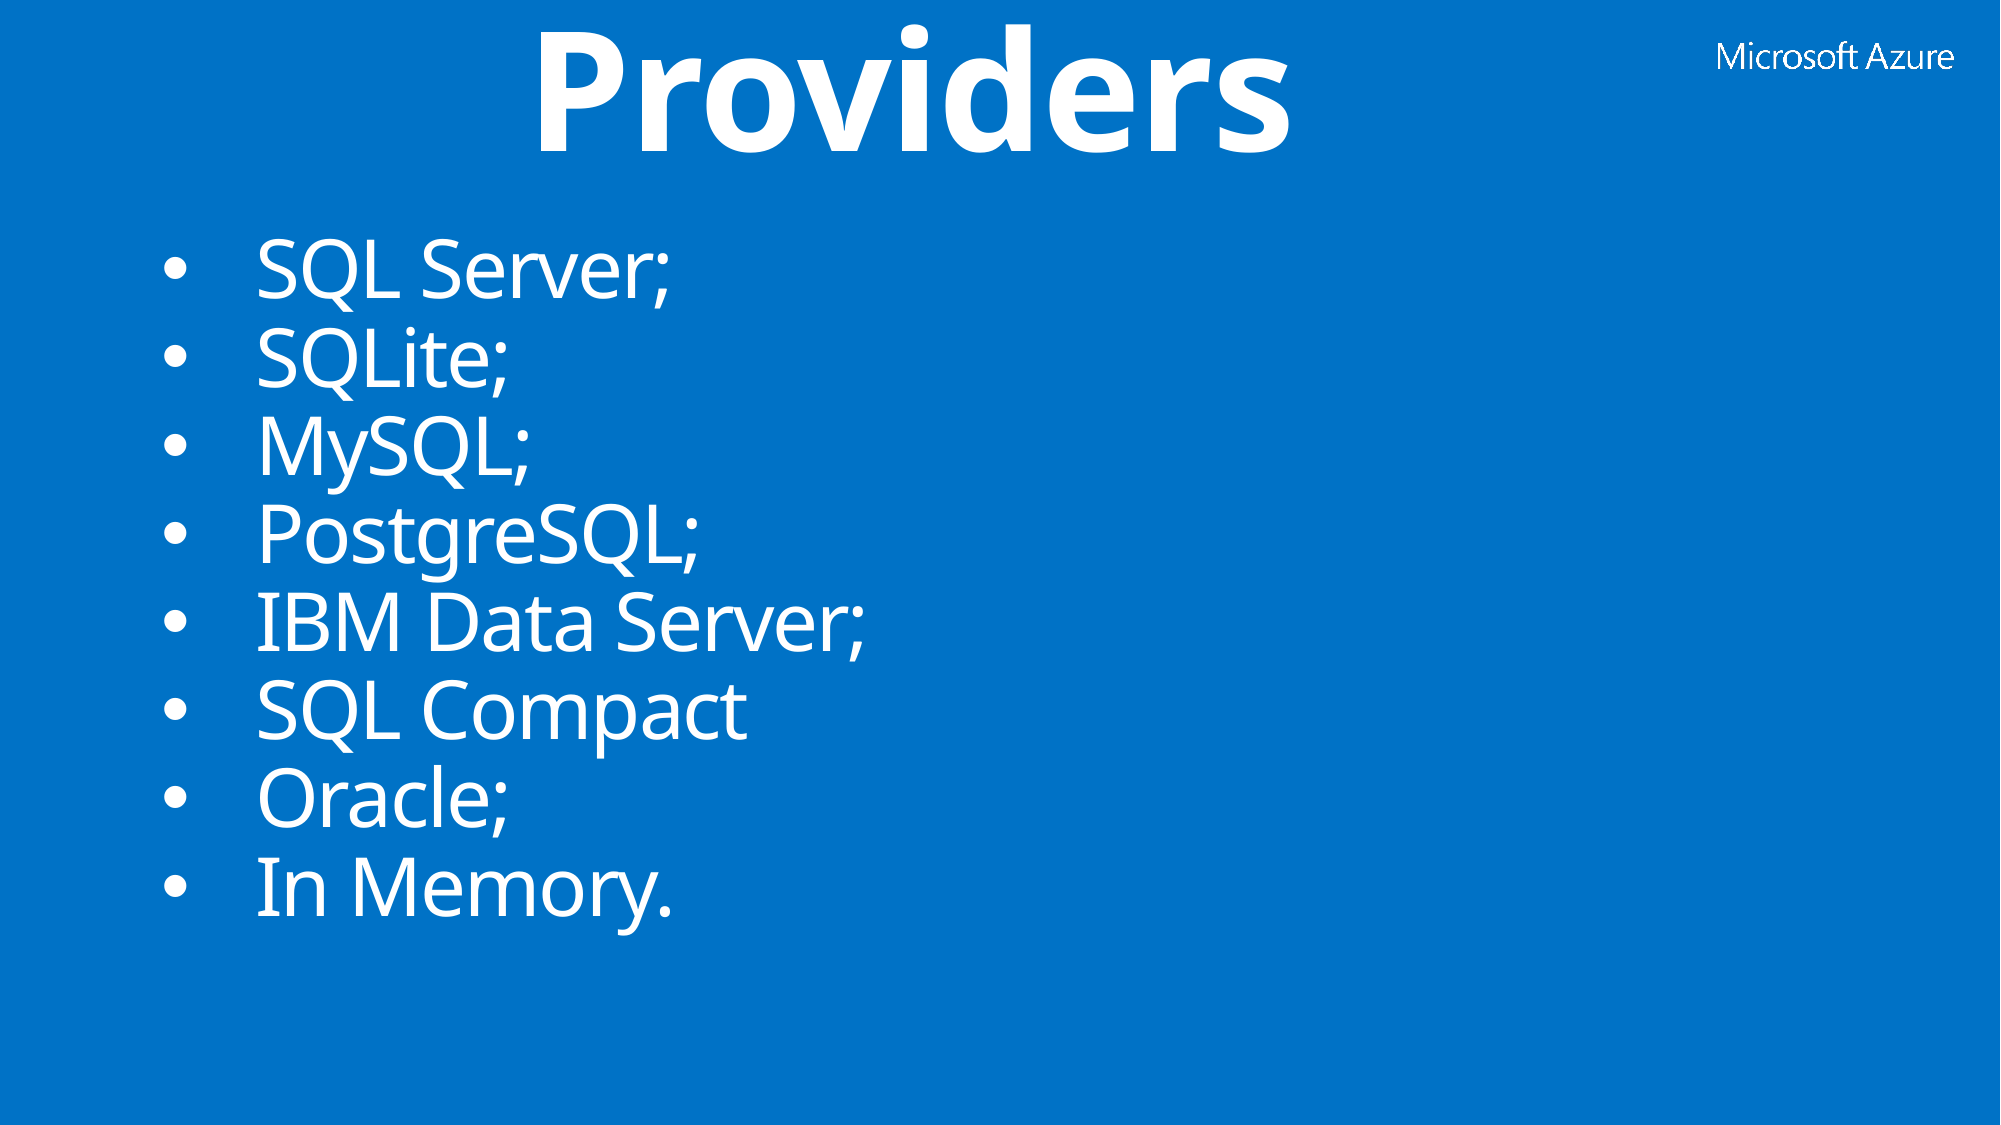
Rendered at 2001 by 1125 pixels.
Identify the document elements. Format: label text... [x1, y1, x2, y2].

title Providers [31, 0, 1791, 197]
text_box SQL Server; SQLite; MySQL; PostgreSQL; IBM Data Server; SQL Compact Oracle; In Memory. [146, 221, 1906, 1040]
picture [1791, 24, 1972, 87]
